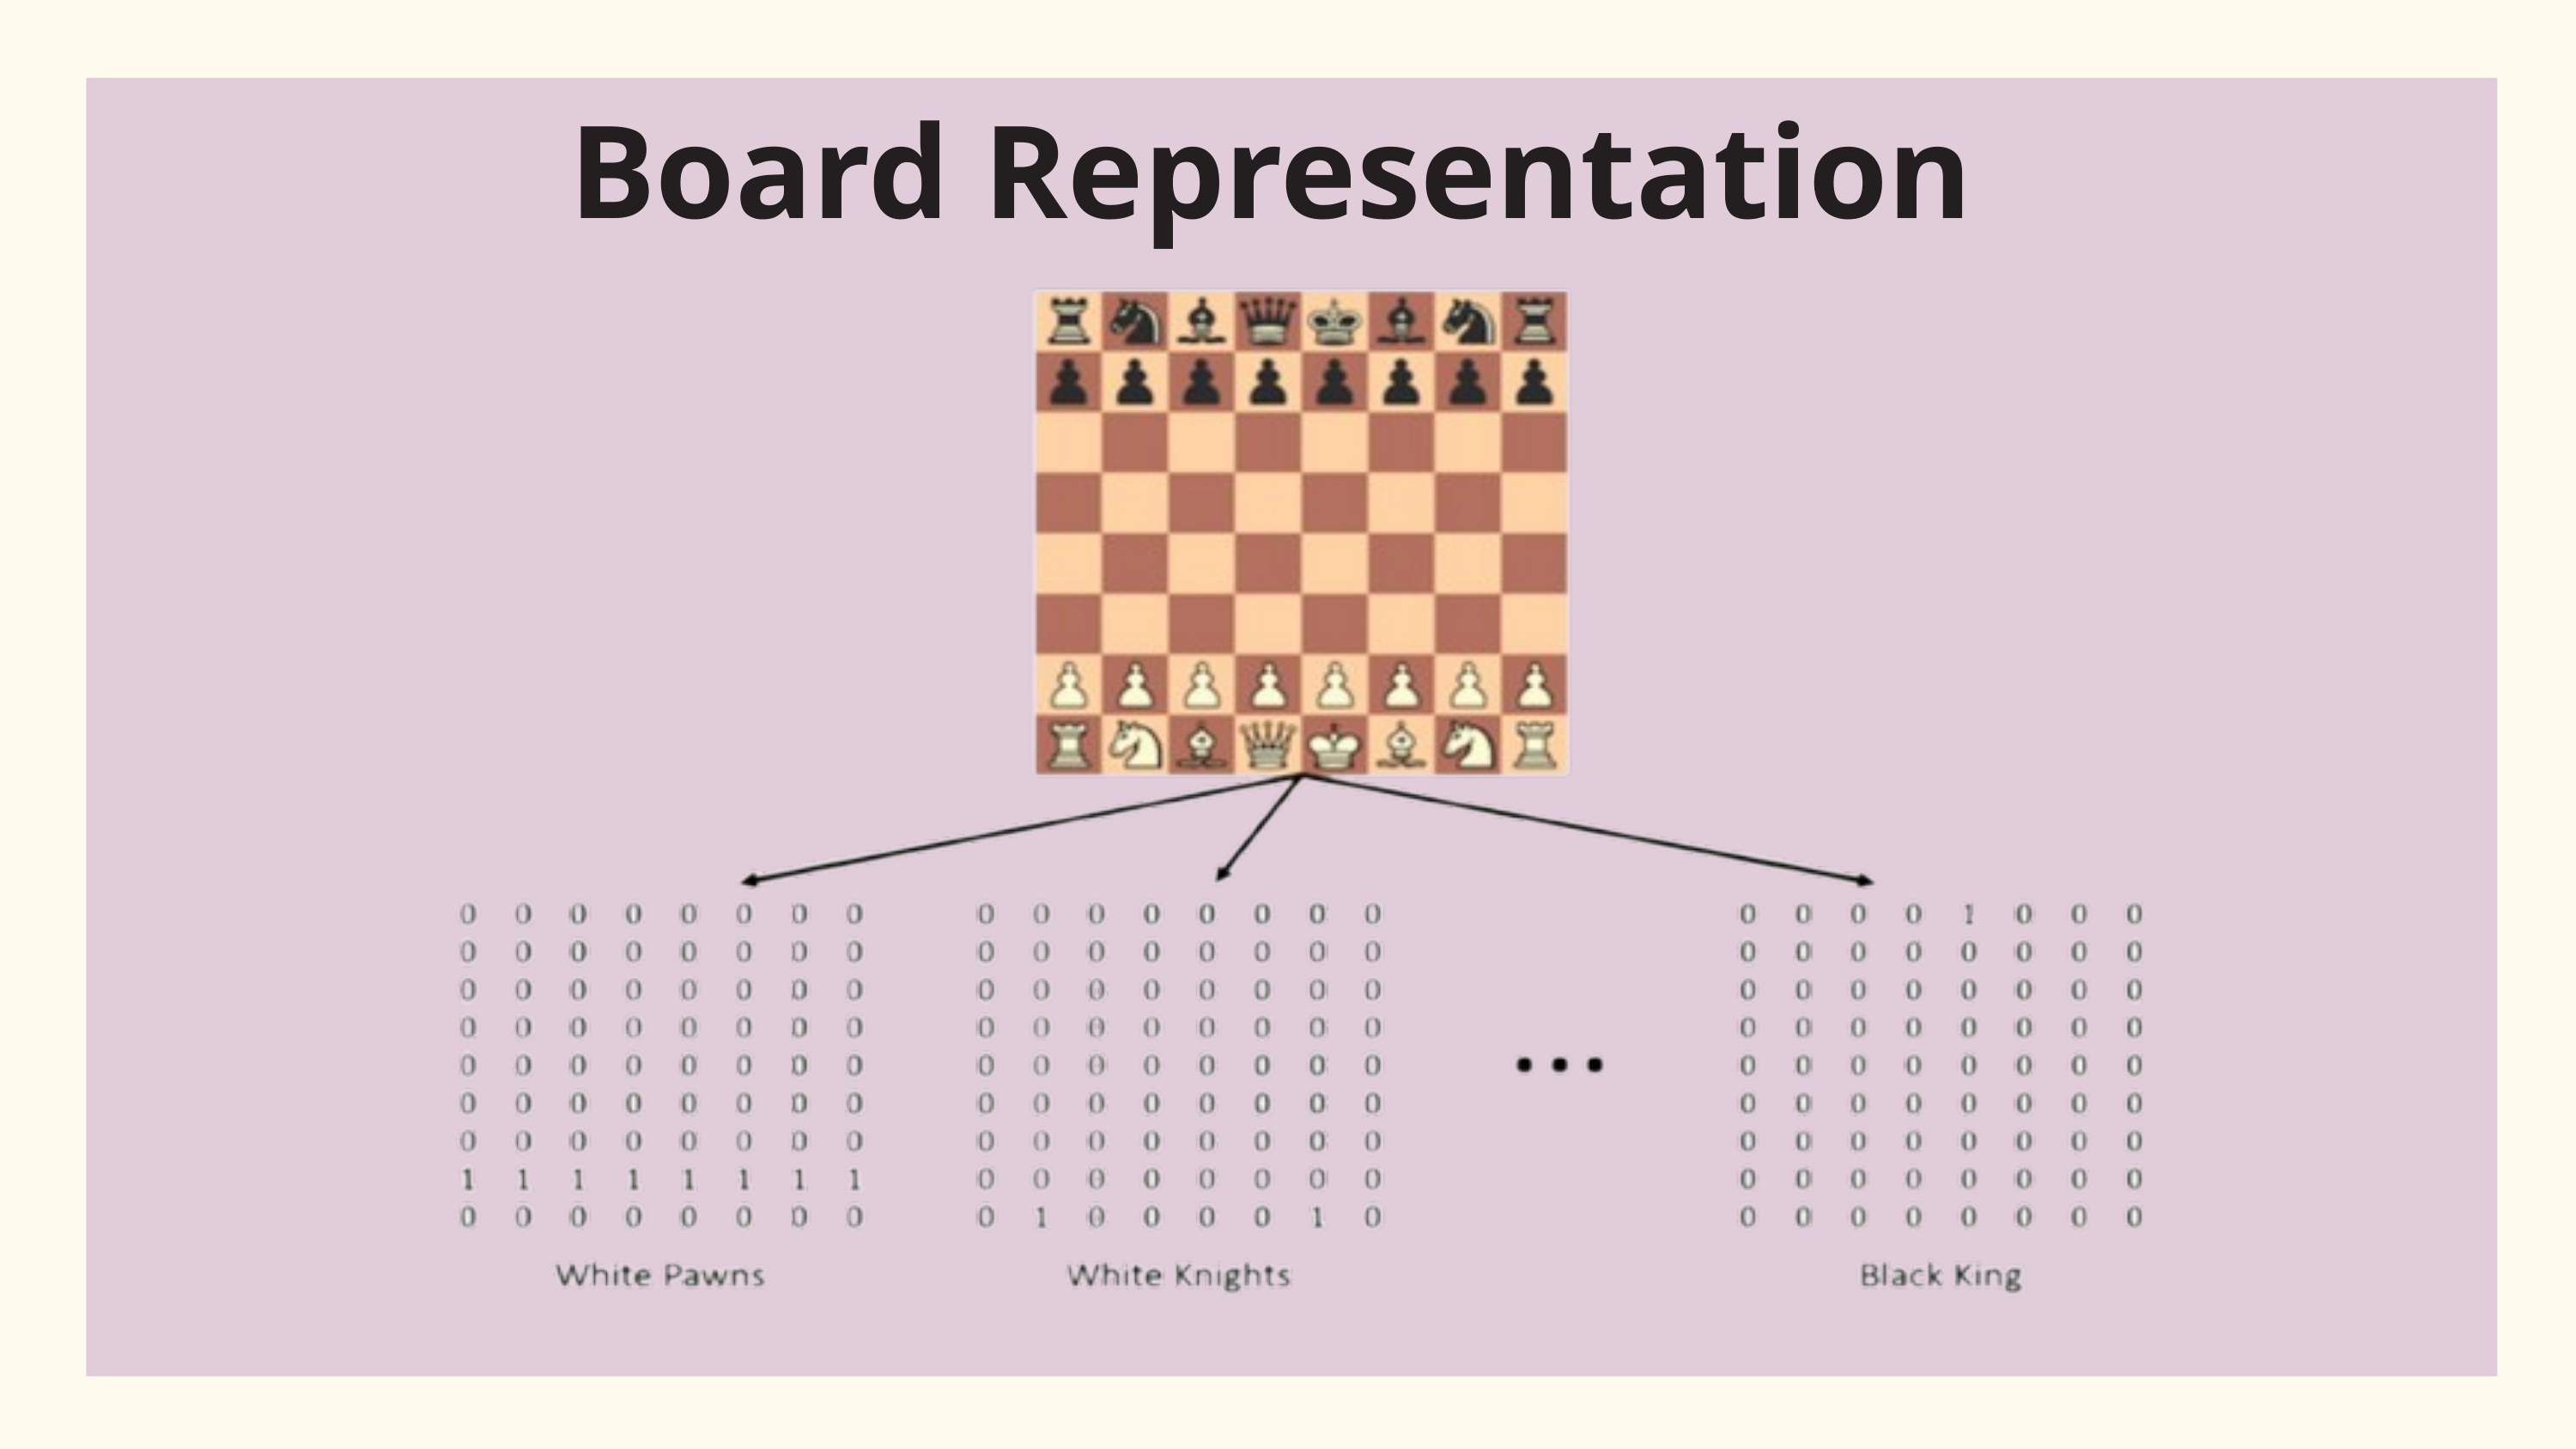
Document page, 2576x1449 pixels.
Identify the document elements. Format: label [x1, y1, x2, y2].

text_box [86, 77, 2498, 1377]
picture [361, 252, 2202, 1341]
